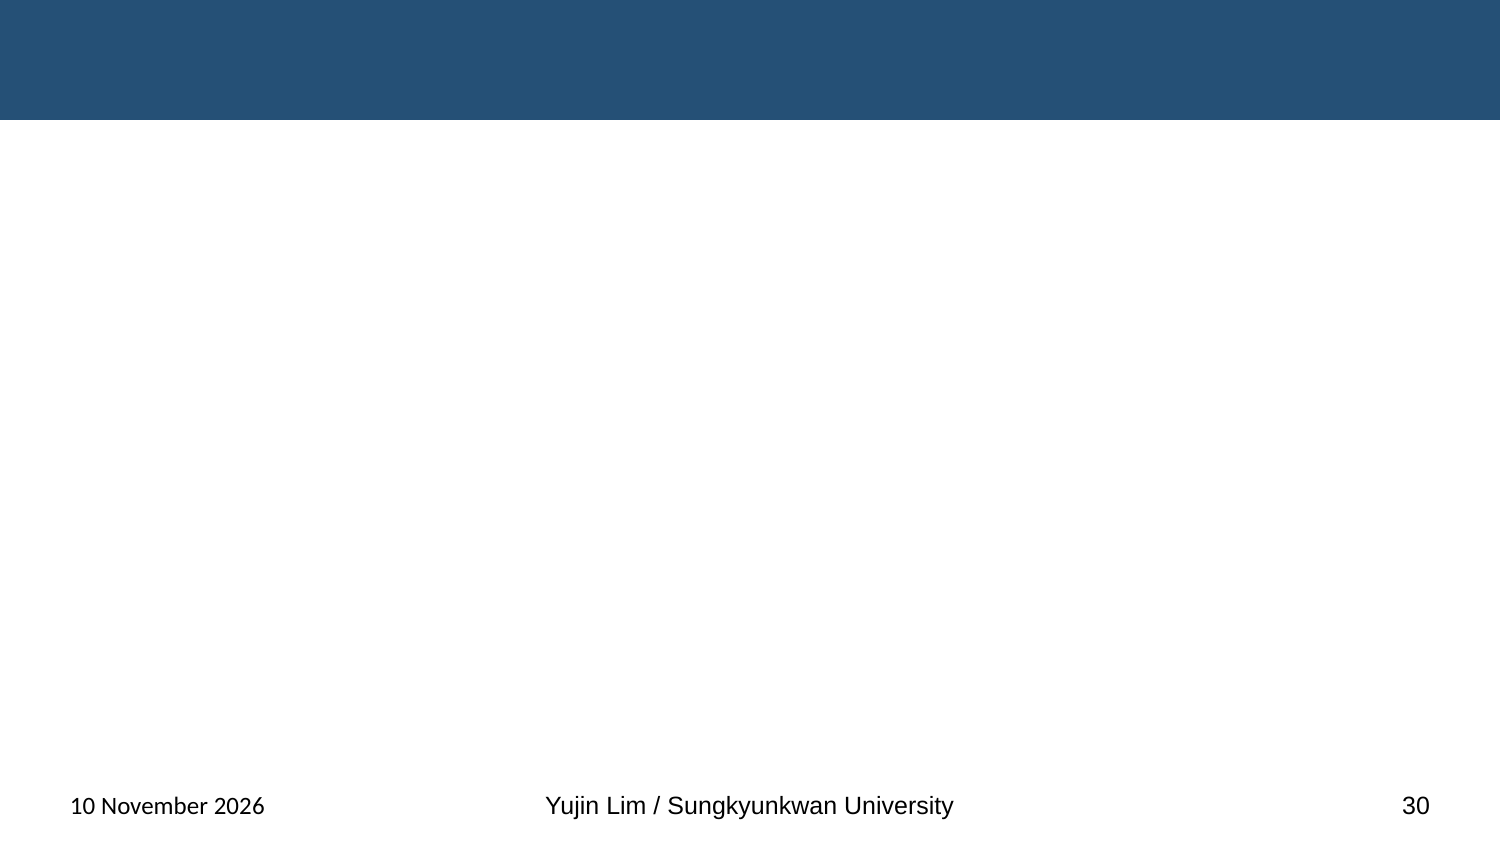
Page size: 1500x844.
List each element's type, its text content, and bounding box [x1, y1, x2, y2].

footer Yujin Lim / Sungkyunkwan University [496, 782, 1004, 827]
slide_number 30 [1059, 782, 1445, 827]
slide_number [55, 782, 441, 827]
